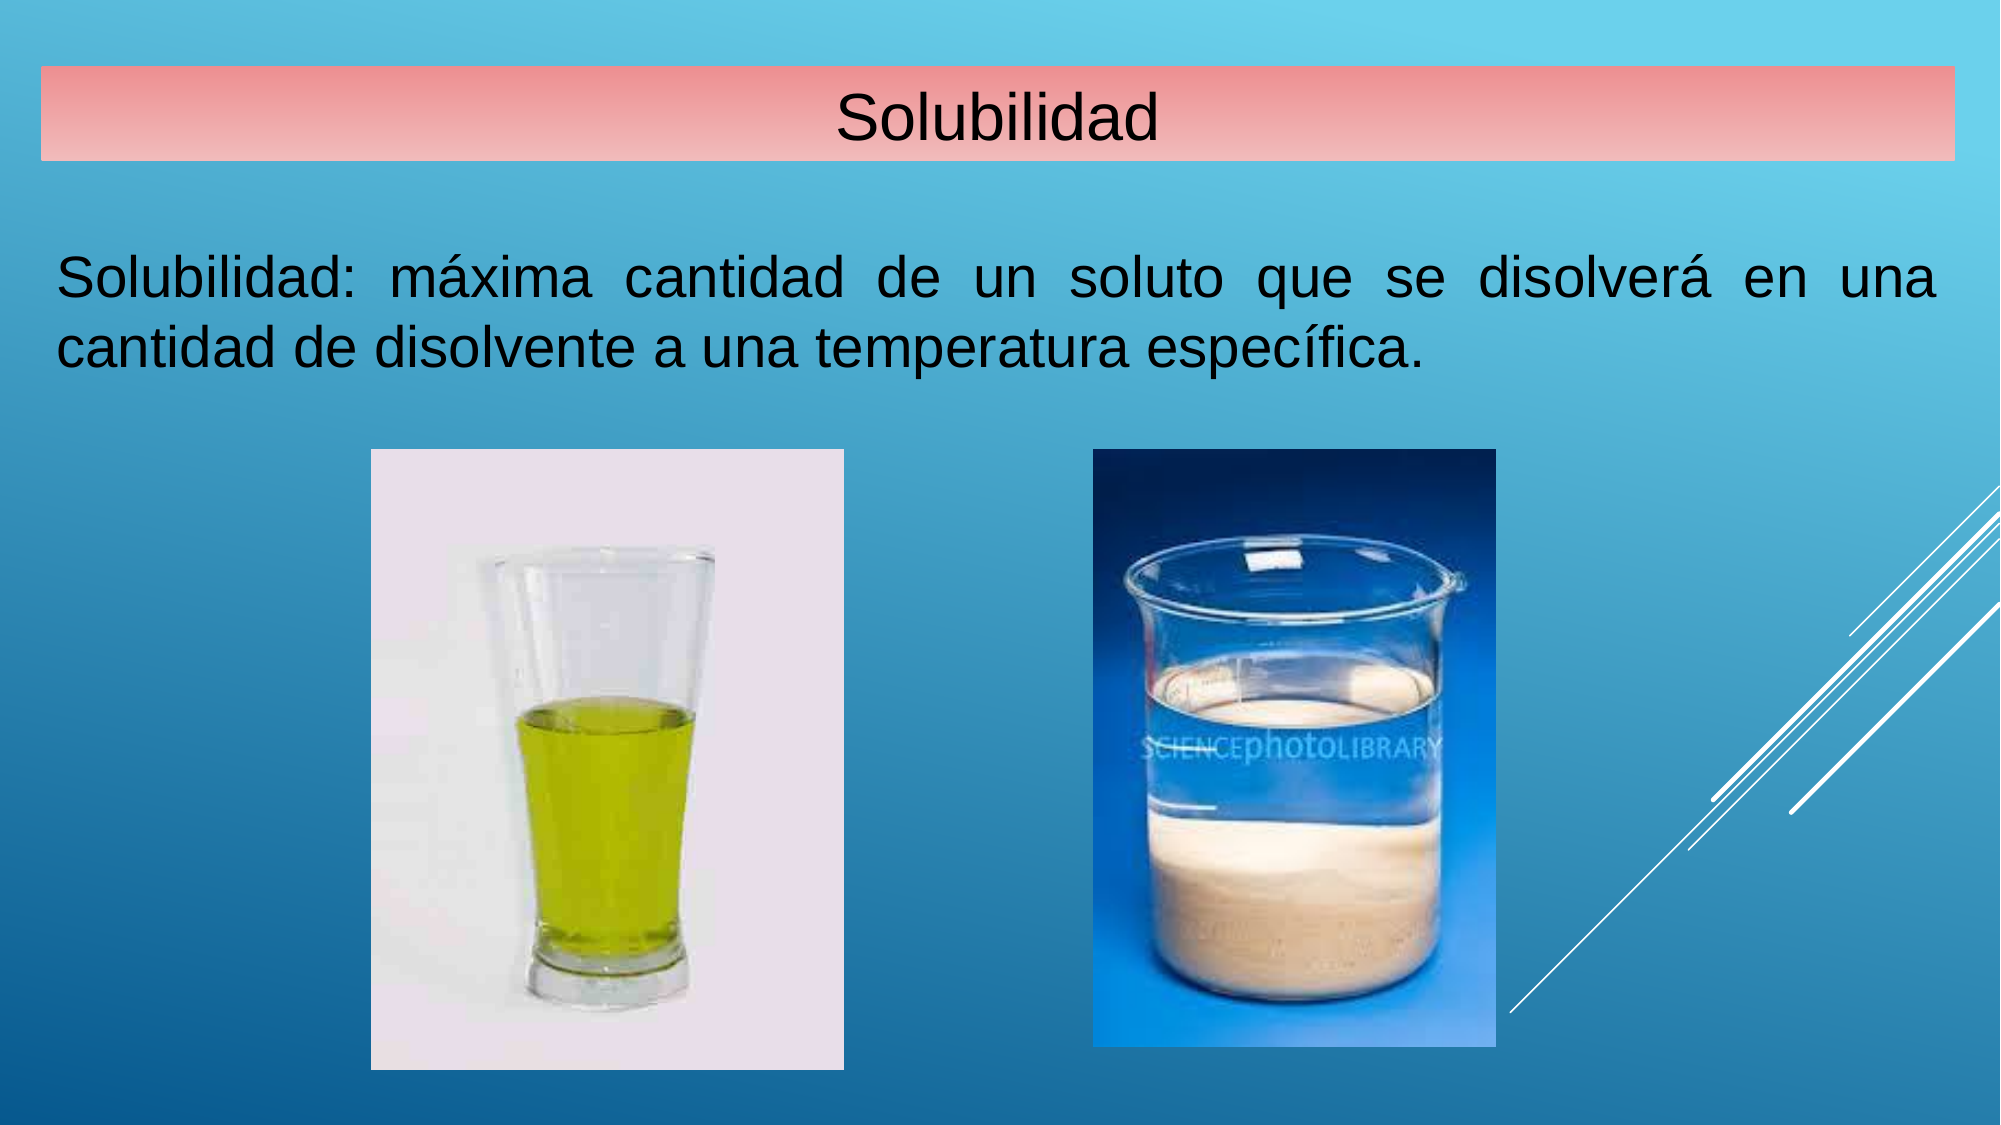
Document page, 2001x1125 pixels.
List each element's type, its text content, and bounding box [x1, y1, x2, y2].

text_box Solubilidad [41, 66, 1955, 161]
text_box Solubilidad: máxima cantidad de un soluto que se disolverá en una cantidad de disolvente a una temperatura específica. [41, 231, 1955, 387]
picture [1093, 449, 1497, 1047]
picture [371, 448, 844, 1070]
